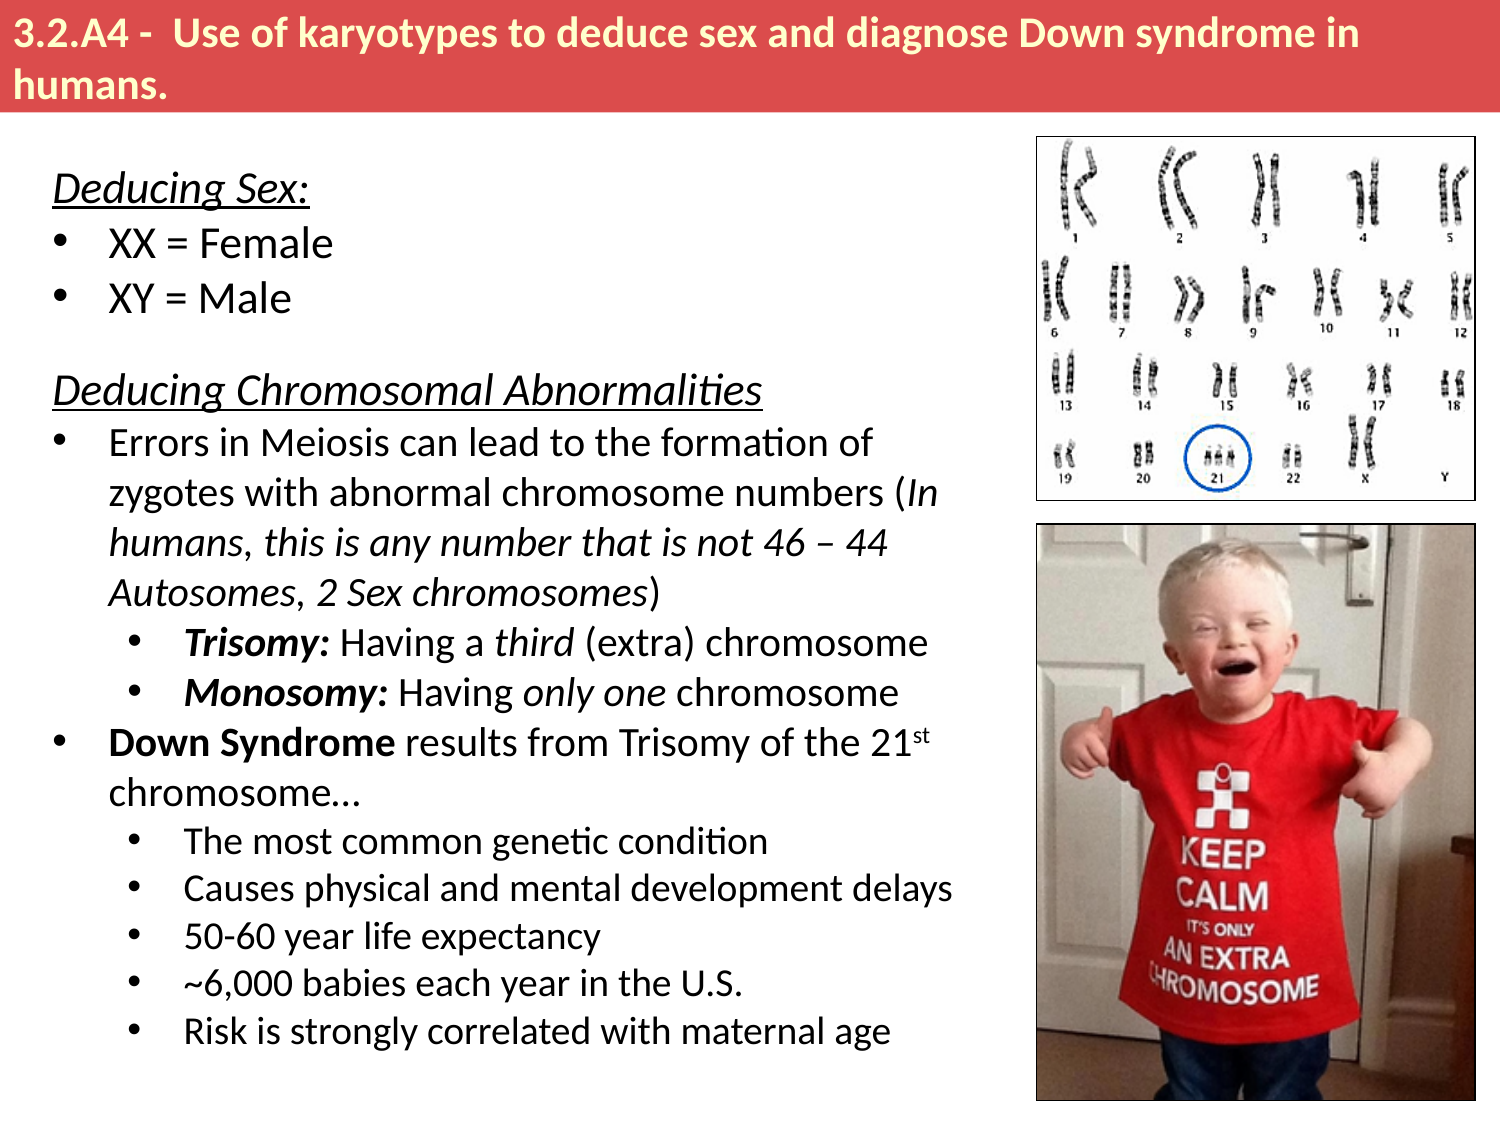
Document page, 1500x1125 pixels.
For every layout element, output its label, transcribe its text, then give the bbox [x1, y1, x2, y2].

text_box 3.2.A4 - Use of karyotypes to deduce sex and diagnose Down syndrome in humans. [0, 0, 1500, 113]
text_box Deducing Sex: XX = Female XY = Male Deducing Chromosomal Abnormalities Errors in Meiosis can lead to the formation of zygotes with abnormal chromosome numbers (In humans, this is any number that is not 46 – 44 Autosomes, 2 Sex chromosomes) Trisomy: Having a third (extra) chromosome Monosomy: Having only one chromosome Down Syndrome results from Trisomy of the 21st chromosome… The most common genetic condition Causes physical and mental development delays 50-60 year life expectancy ~6,000 babies each year in the U.S. Risk is strongly correlated with maternal age [37, 149, 1000, 1060]
picture [1037, 524, 1475, 1100]
picture [1037, 137, 1475, 501]
